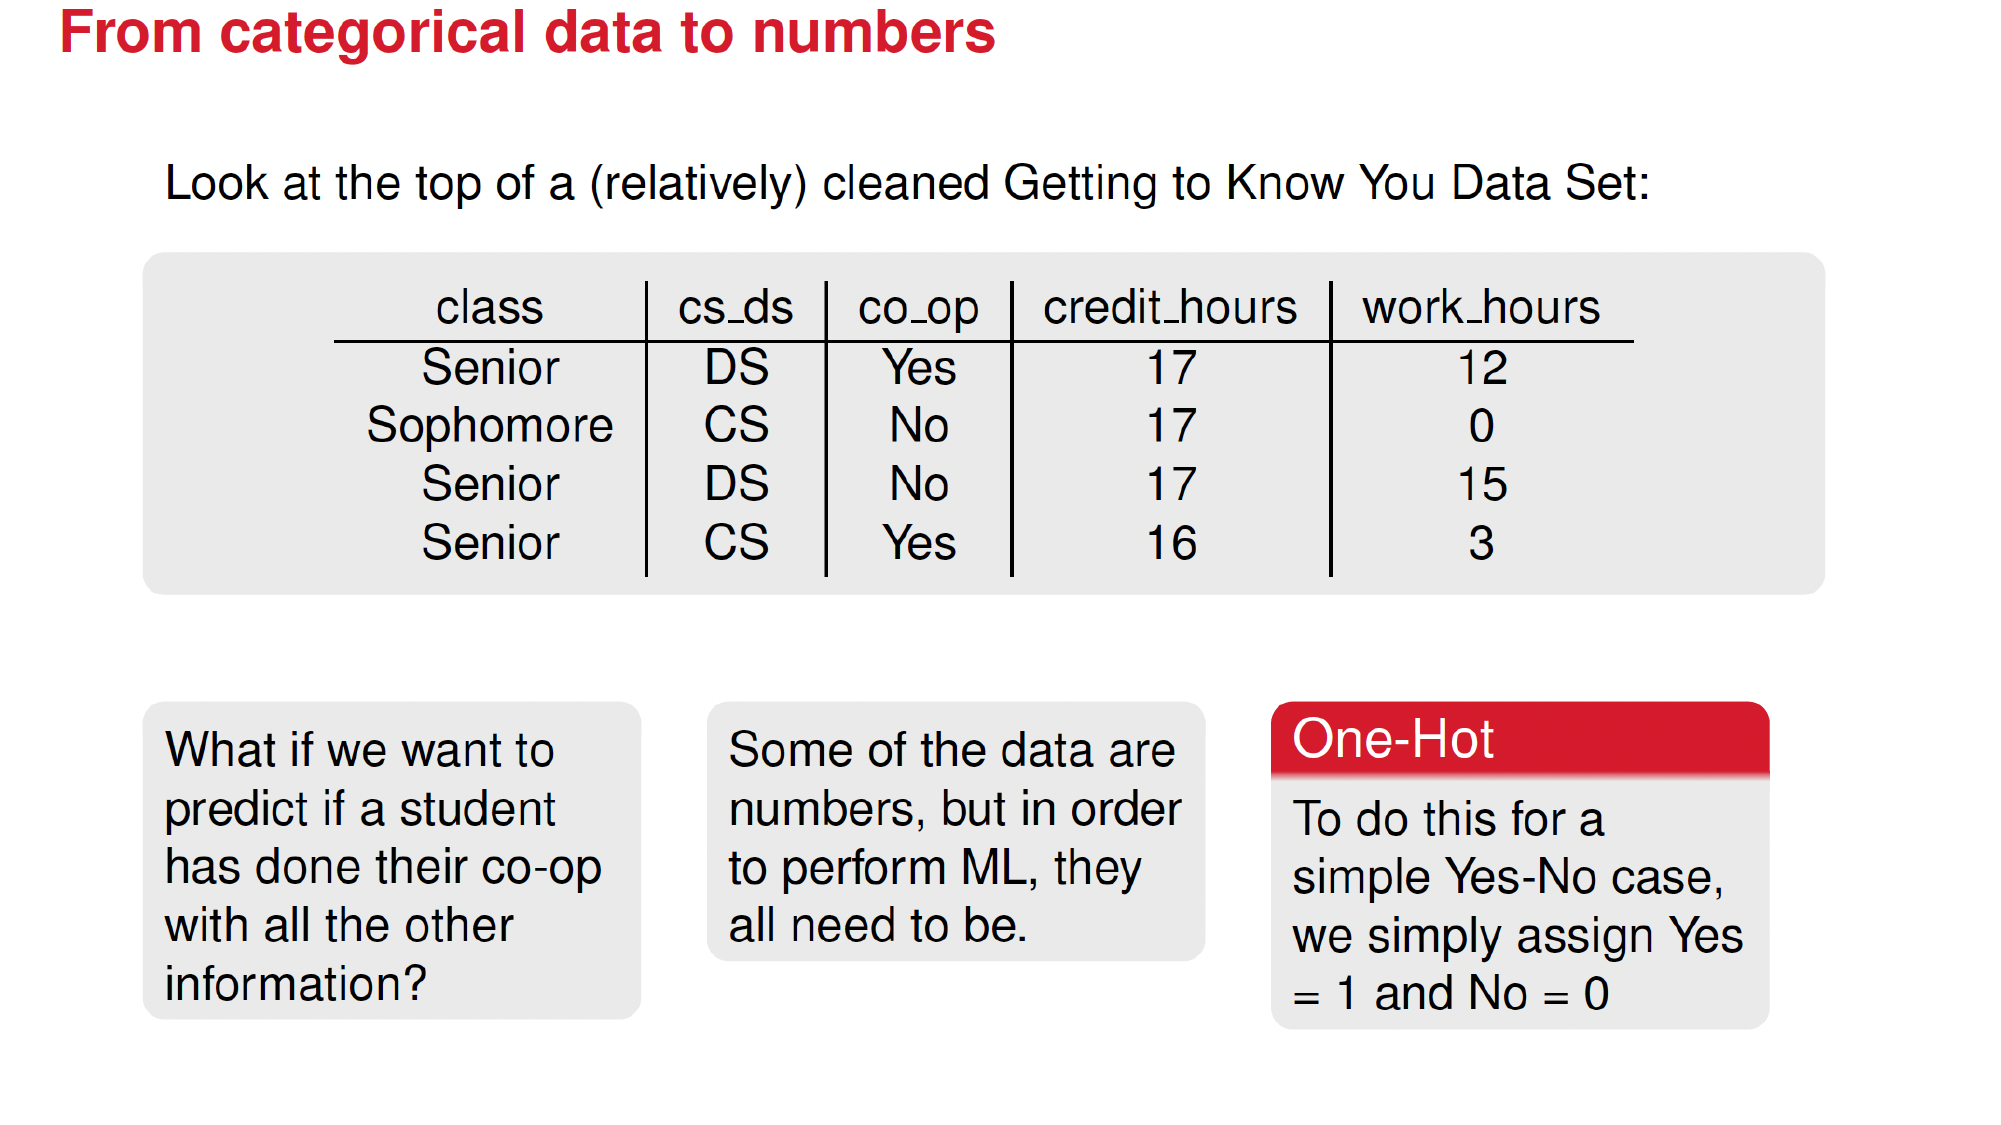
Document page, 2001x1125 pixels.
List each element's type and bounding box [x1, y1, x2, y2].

picture [39, 0, 1856, 1065]
